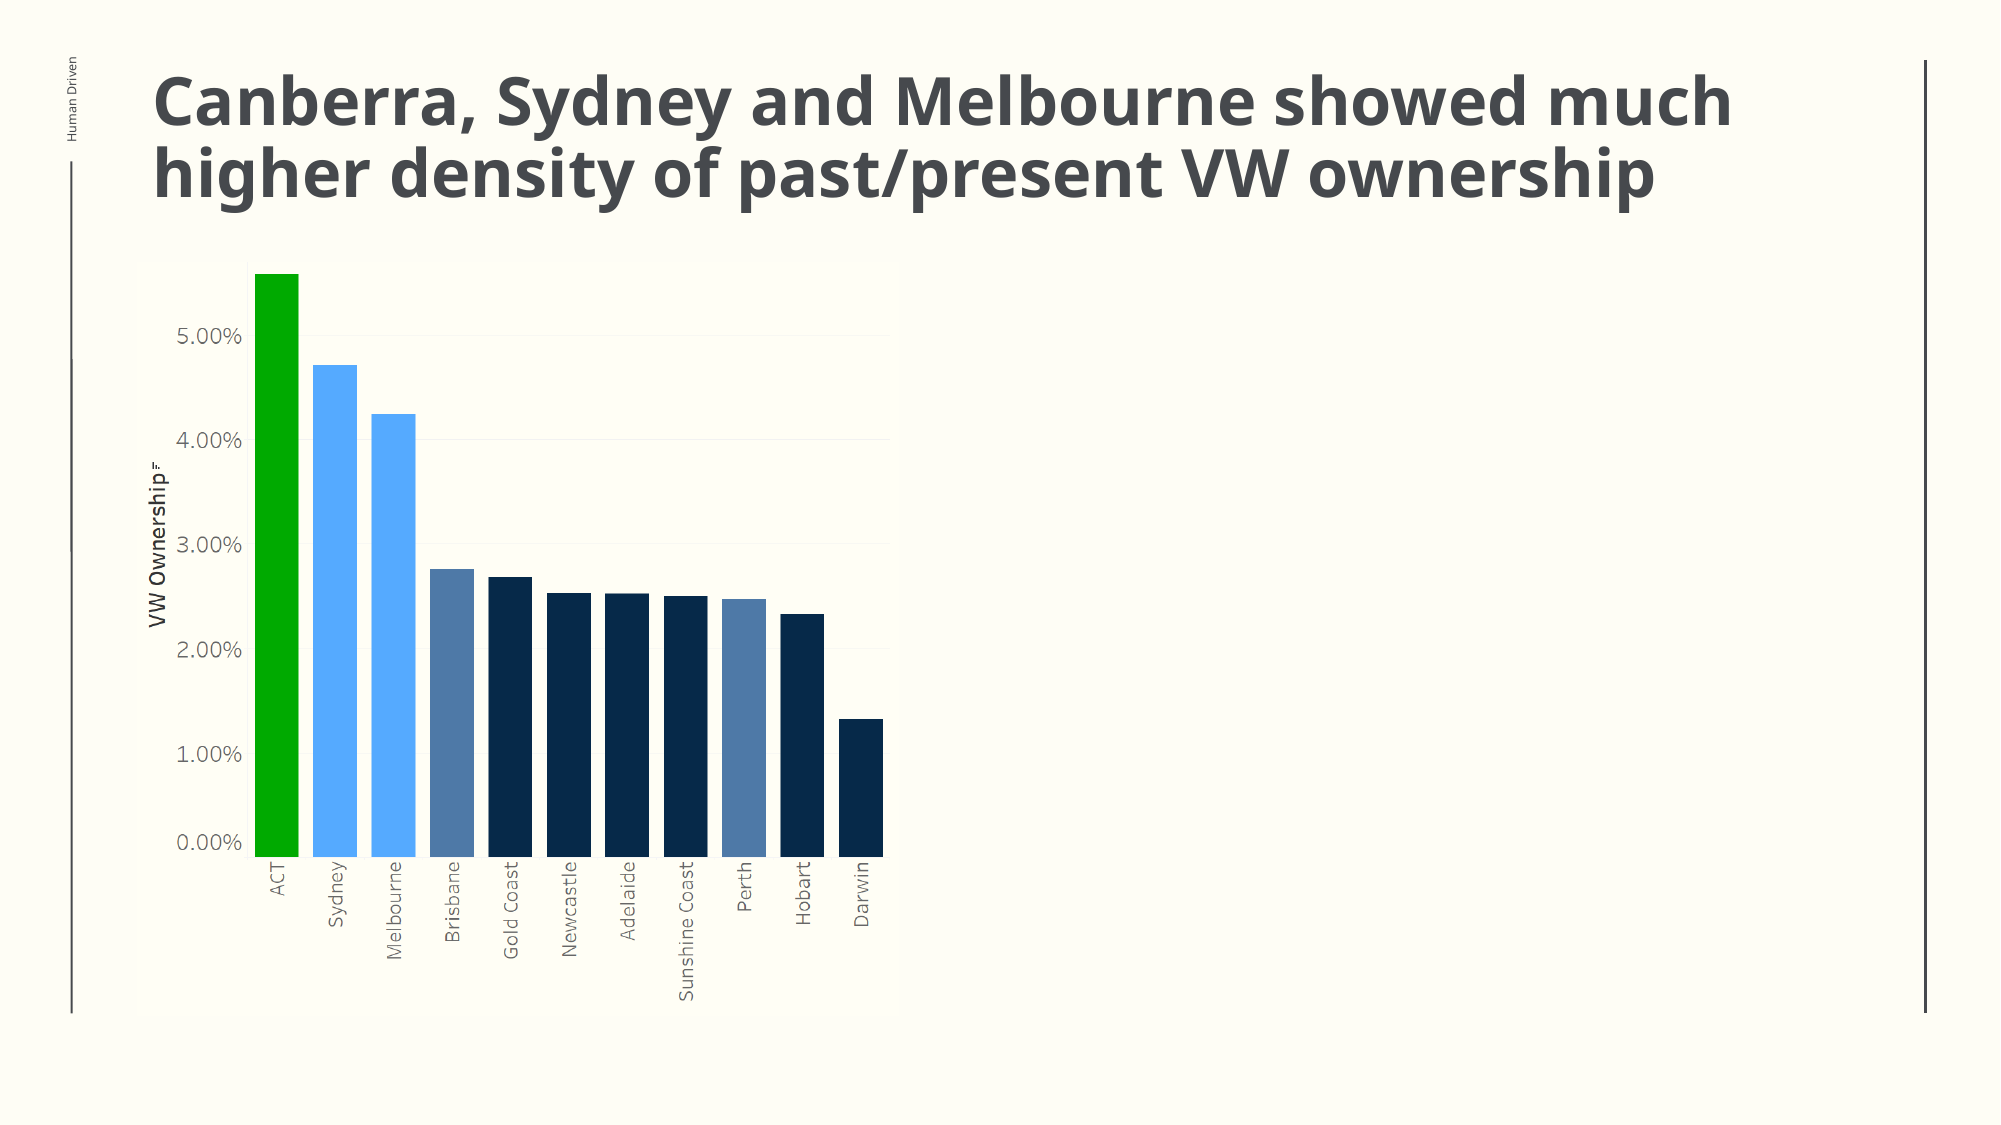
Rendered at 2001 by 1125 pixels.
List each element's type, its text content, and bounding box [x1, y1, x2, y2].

picture [137, 262, 899, 1016]
title Canberra, Sydney and Melbourne showed much higher density of past/present VW ownership [137, 59, 1863, 278]
